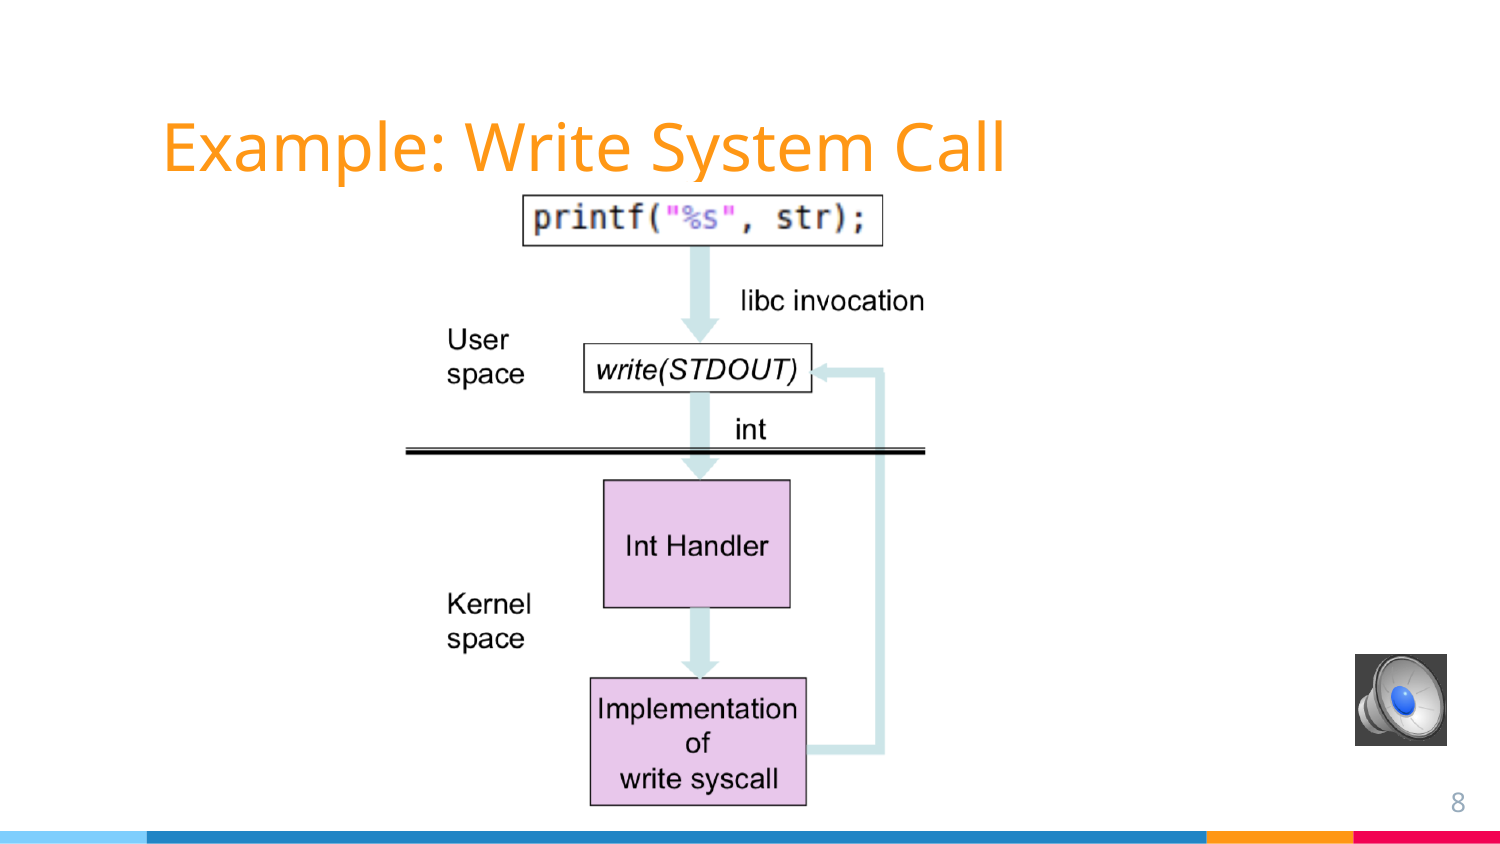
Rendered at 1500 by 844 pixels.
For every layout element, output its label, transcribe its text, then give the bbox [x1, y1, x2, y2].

slide_number 8 [1433, 769, 1482, 835]
picture [397, 182, 957, 823]
picture [1353, 652, 1449, 748]
title Example: Write System Call [146, 58, 1208, 200]
